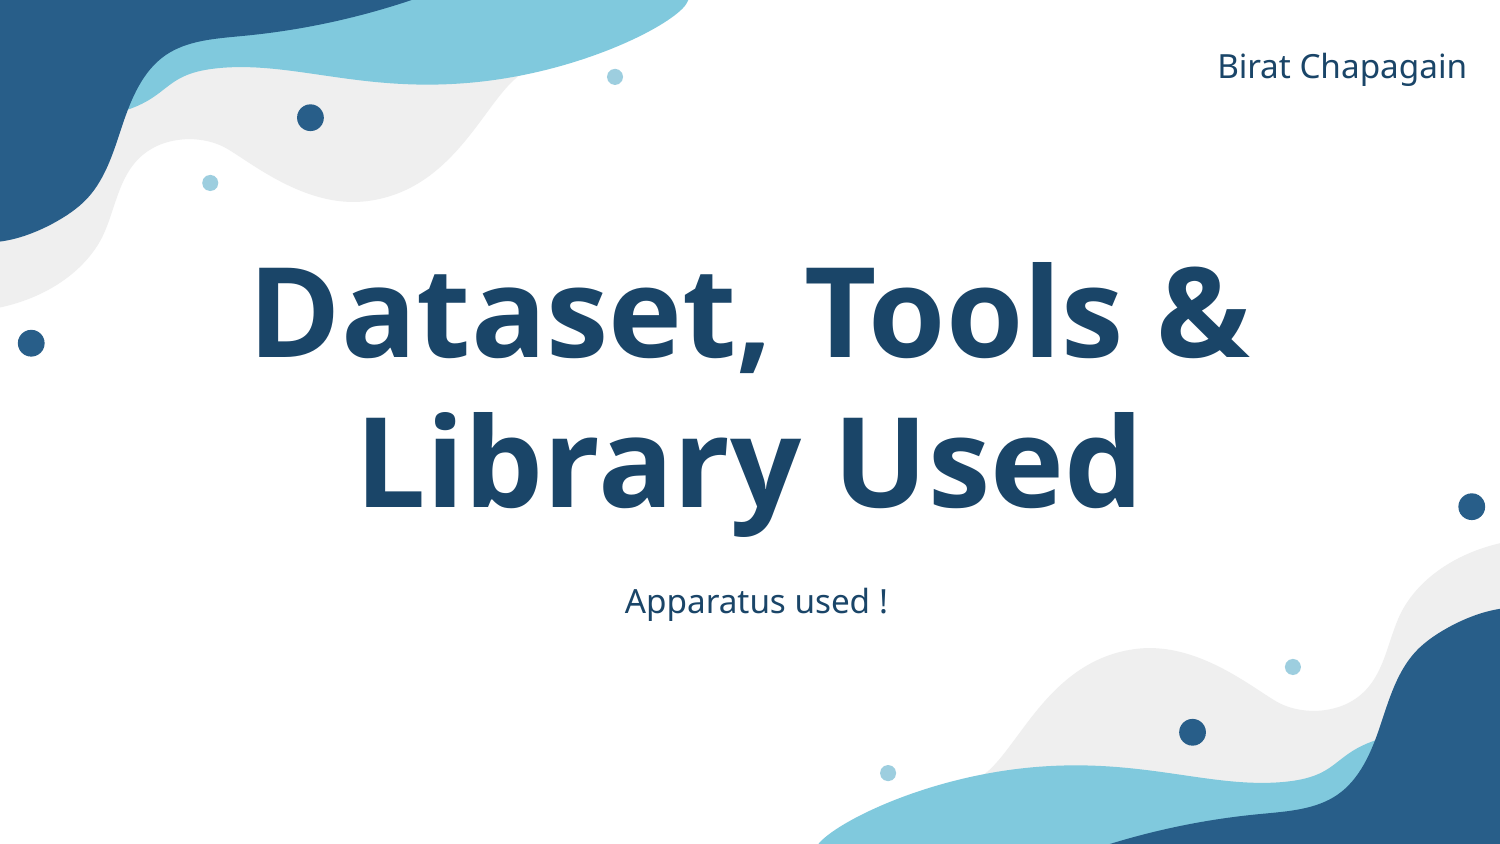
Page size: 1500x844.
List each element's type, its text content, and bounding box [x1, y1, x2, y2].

title Dataset, Tools & Library Used [195, 315, 1305, 451]
subtitle Apparatus used ! [362, 560, 1160, 641]
text_box Birat Chapagain [1202, 29, 1483, 101]
